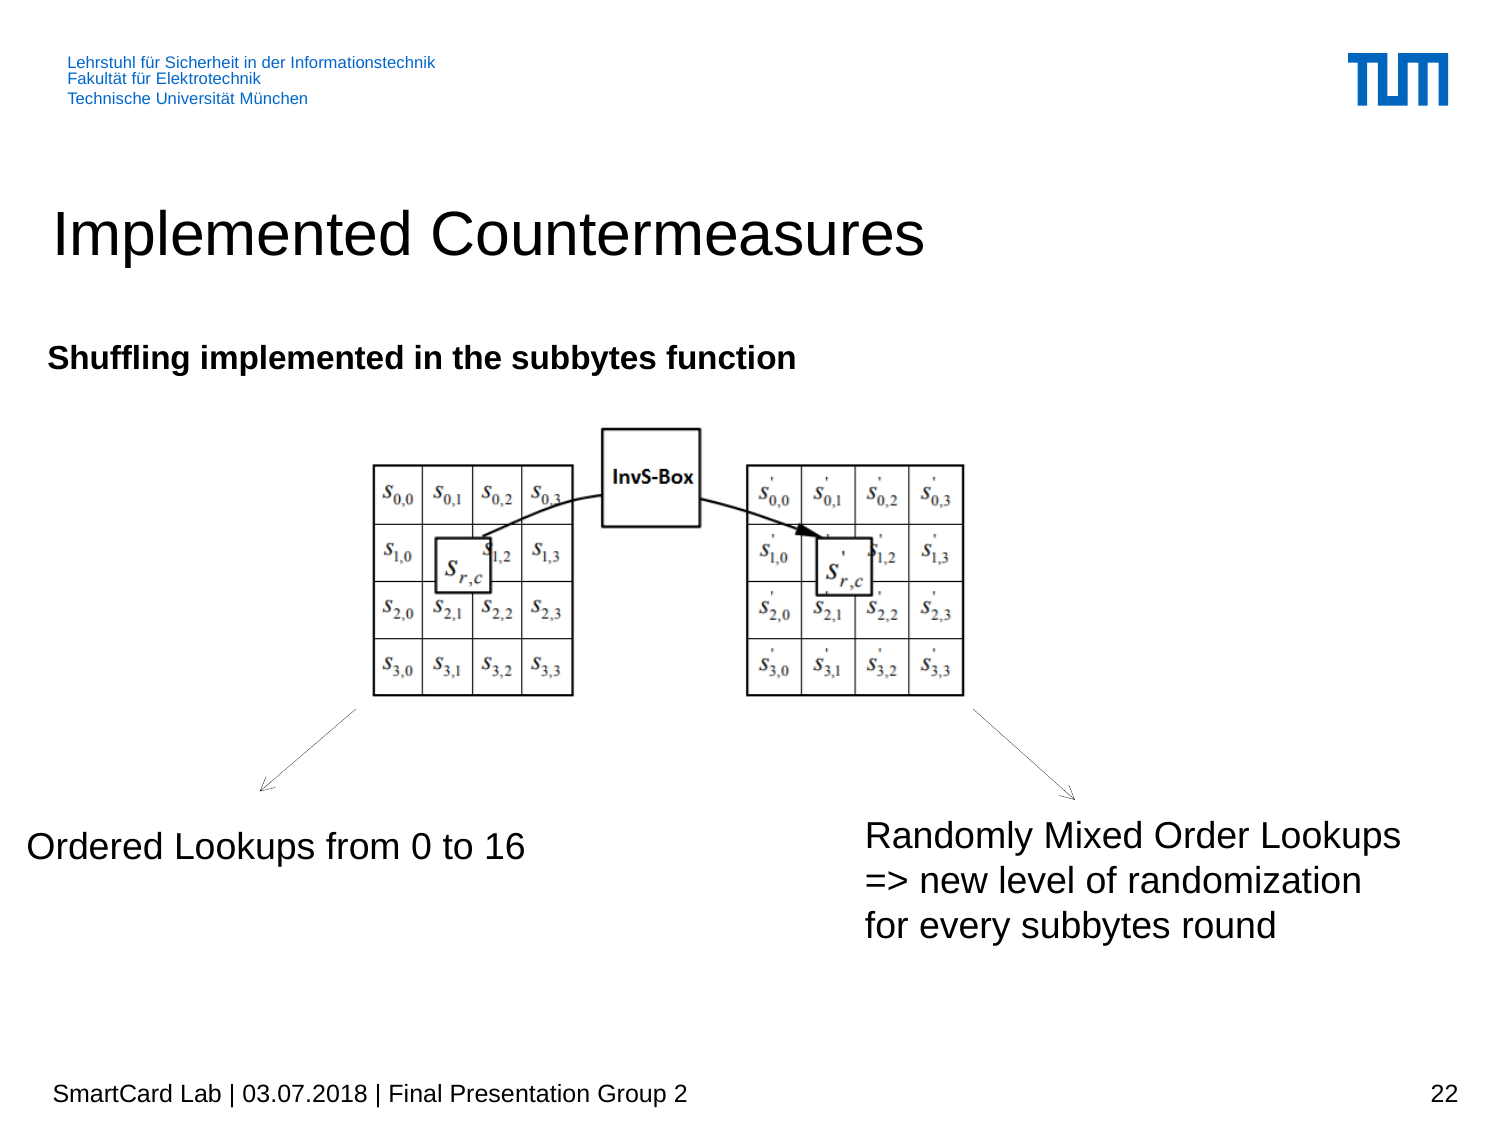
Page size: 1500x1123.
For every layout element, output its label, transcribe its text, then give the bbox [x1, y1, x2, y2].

text_box Randomly Mixed Order Lookups => new level of randomization for every subbytes round [850, 804, 1418, 954]
text_box Ordered Lookups from 0 to 16 [11, 814, 591, 875]
slide_number 22 [1122, 1062, 1459, 1122]
footer SmartCard Lab | 03.07.2018 | Final Presentation Group 2 [52, 1062, 1116, 1122]
text_box [259, 716, 348, 792]
list Shuffling implemented in the subbytes function [47, 330, 1447, 560]
text_box [980, 716, 1075, 800]
picture [238, 413, 1108, 709]
title Implemented Countermeasures [52, 136, 1453, 324]
